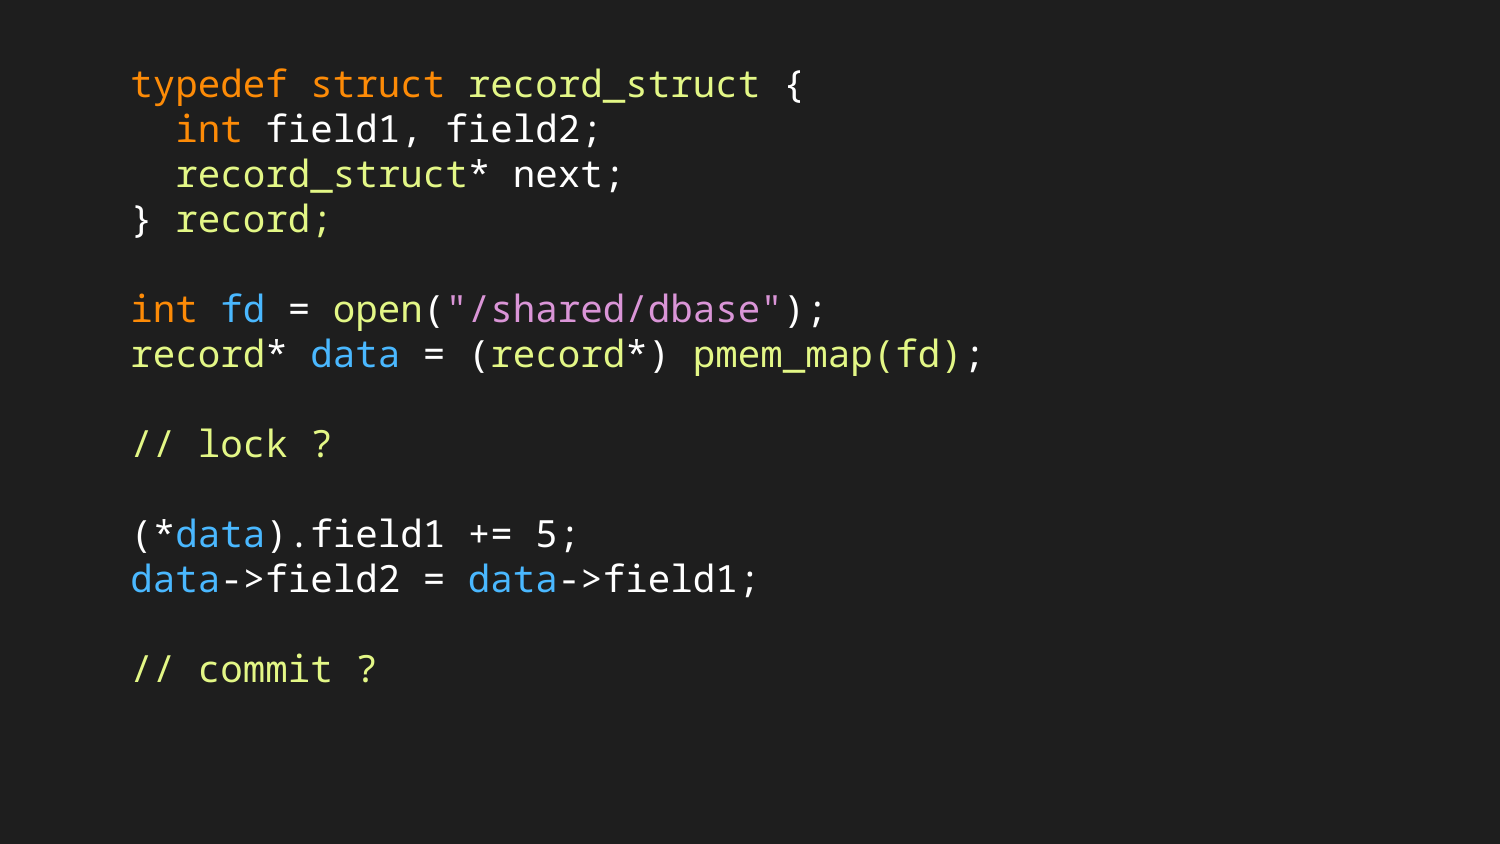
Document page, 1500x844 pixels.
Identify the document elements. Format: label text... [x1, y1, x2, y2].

text_box typedef struct record_struct { int field1, field2; record_struct* next; } record; int fd = open("/shared/dbase"); record* data = (record*) pmem_map(fd); // lock ? (*data).field1 += 5; data->field2 = data->field1; // commit ? [115, 52, 1391, 754]
